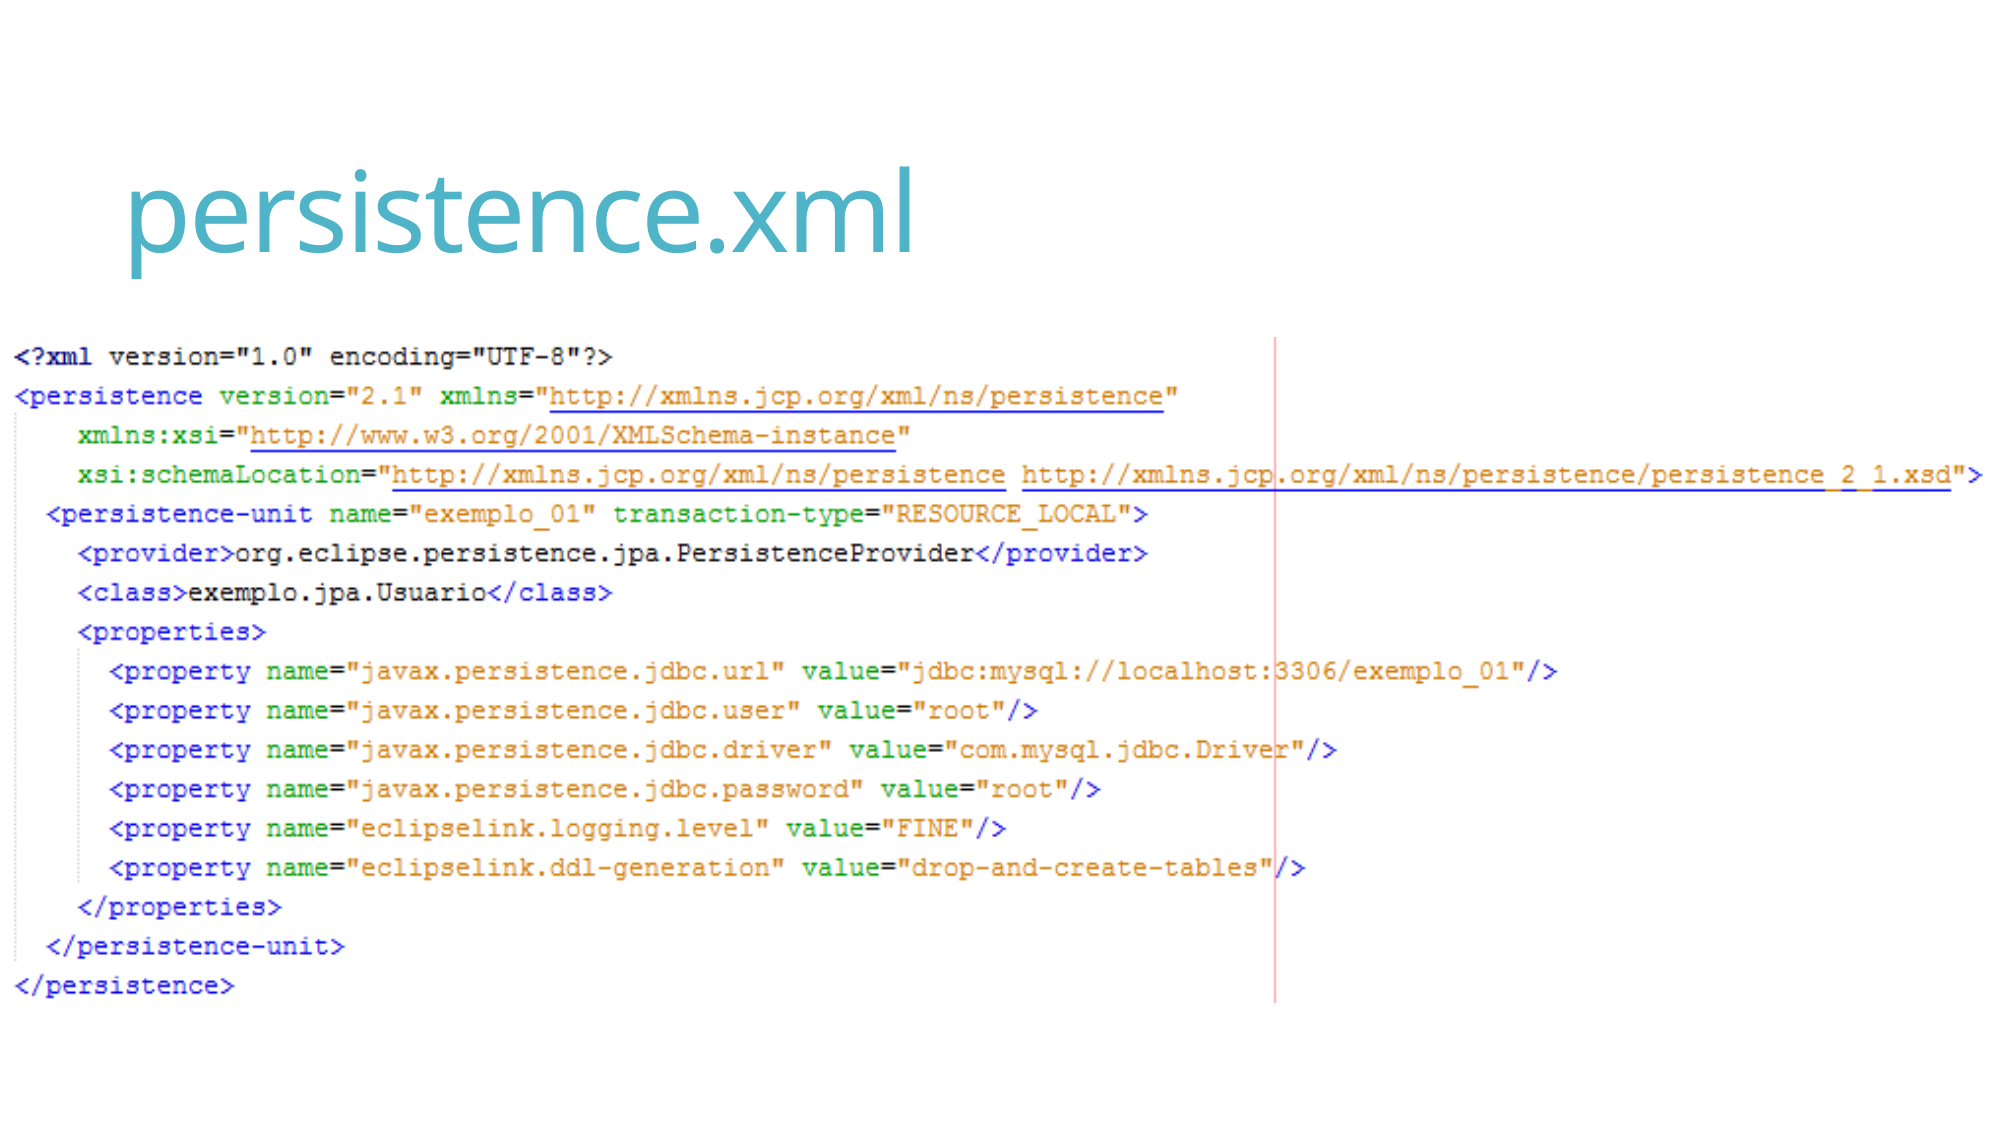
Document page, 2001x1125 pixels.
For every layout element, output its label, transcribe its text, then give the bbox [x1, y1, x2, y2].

title persistence.xml [107, 81, 1875, 337]
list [7, 337, 1991, 1004]
